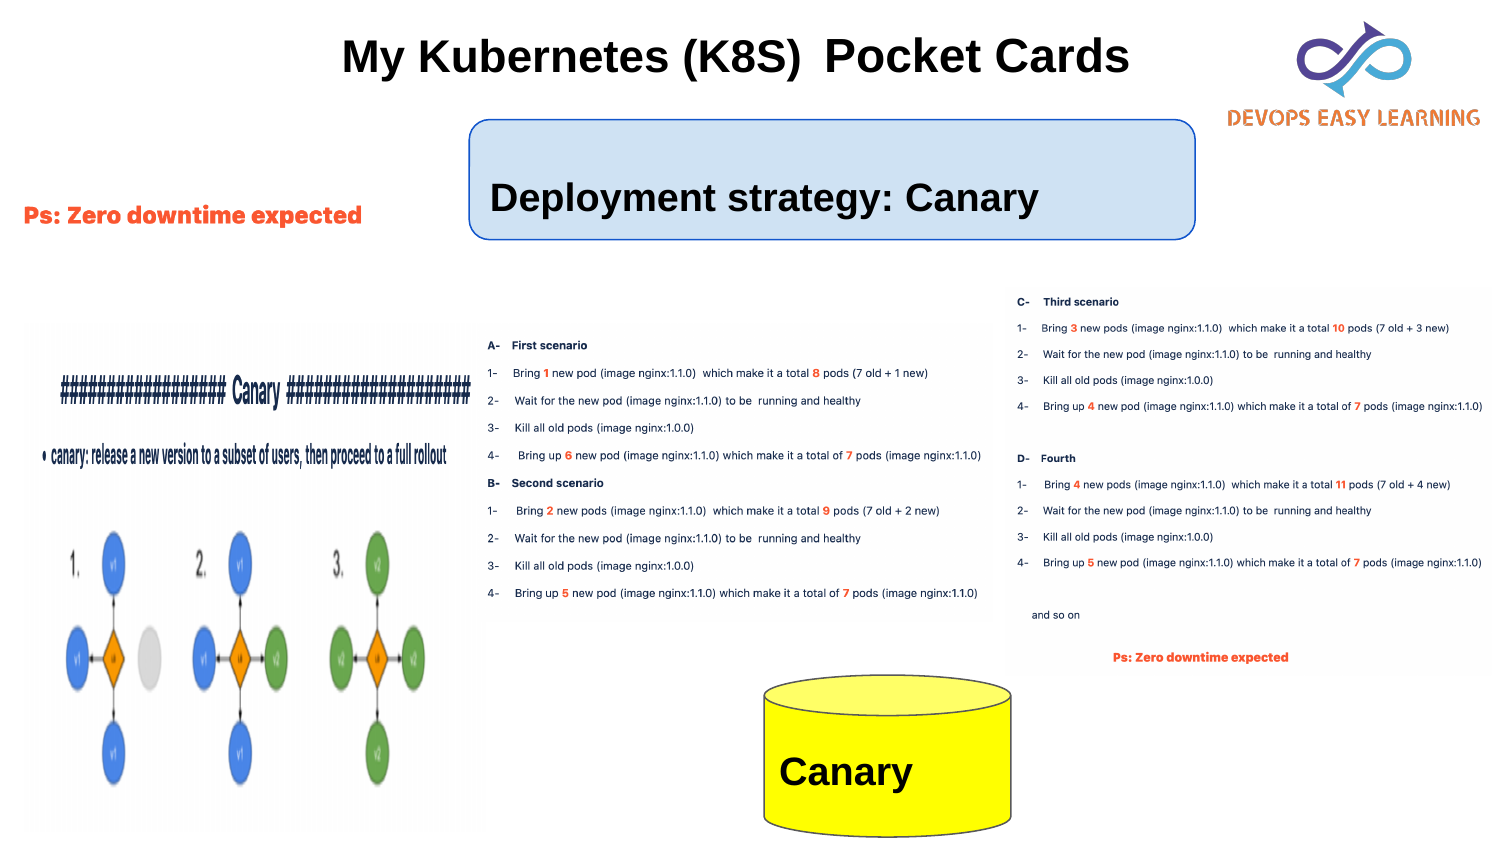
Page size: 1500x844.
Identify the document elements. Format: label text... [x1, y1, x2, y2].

text_box Canary [764, 675, 1011, 838]
text_box Deployment strategy: Canary [469, 119, 1196, 233]
text_box [474, 233, 1344, 299]
picture [0, 170, 420, 269]
text_box To grant permissions across a whole cluster, you can use a ClusterRoleBinding. [764, 675, 1011, 715]
picture [1005, 287, 1492, 676]
picture [24, 323, 993, 832]
text_box My Kubernetes (K8S) Pocket Cards [7, 9, 1215, 138]
picture [1216, 9, 1492, 148]
